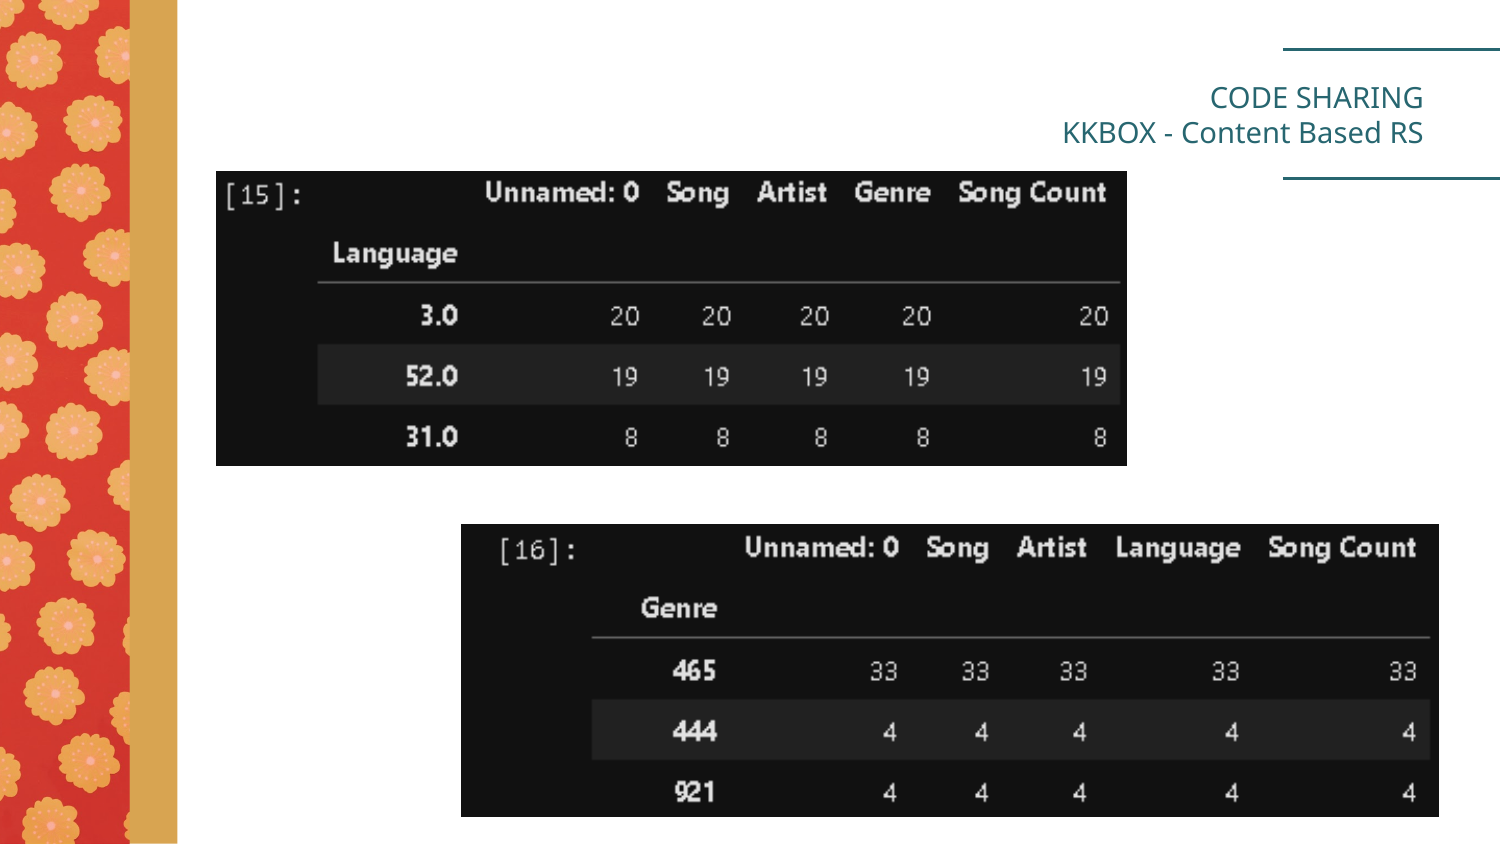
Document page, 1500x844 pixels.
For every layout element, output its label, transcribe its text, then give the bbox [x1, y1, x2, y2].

title CODE SHARING KKBOX - Content Based RS [828, 18, 1439, 211]
text_box [130, 0, 178, 844]
picture [215, 171, 1127, 466]
picture [0, 0, 130, 844]
picture [461, 524, 1440, 817]
